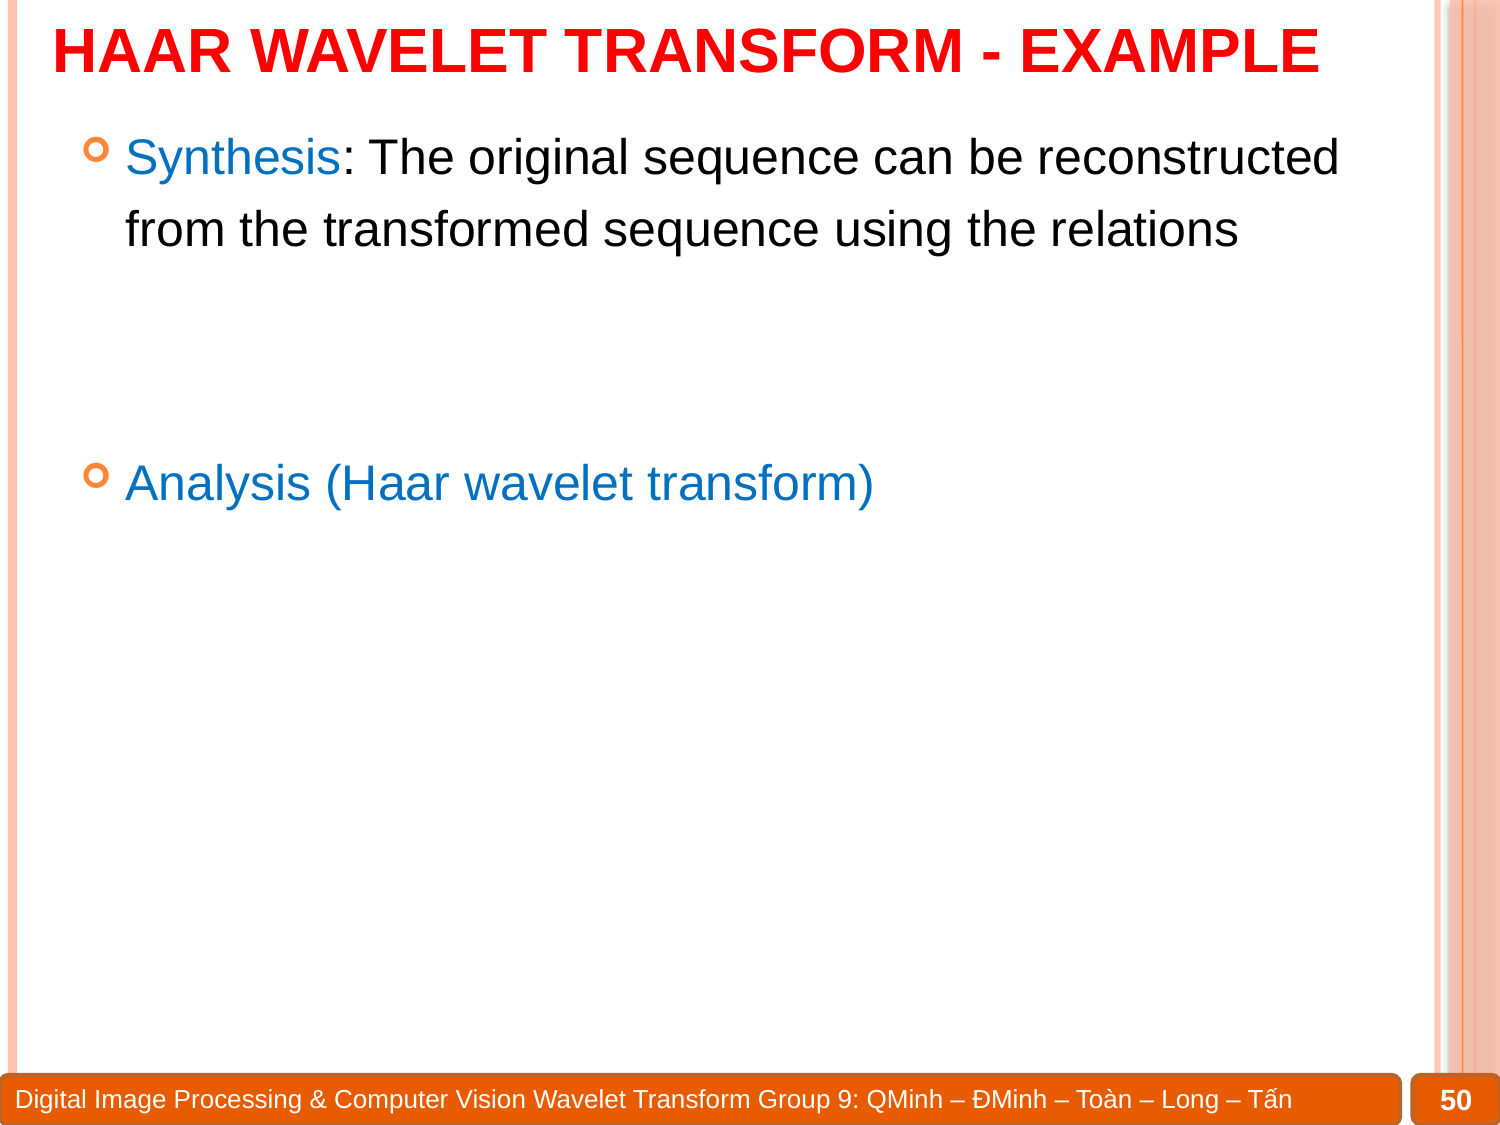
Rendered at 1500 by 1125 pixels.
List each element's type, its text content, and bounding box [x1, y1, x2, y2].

slide_number 50 [1412, 1074, 1500, 1123]
title Haar Wavelet Transform - Example [37, 12, 1425, 93]
